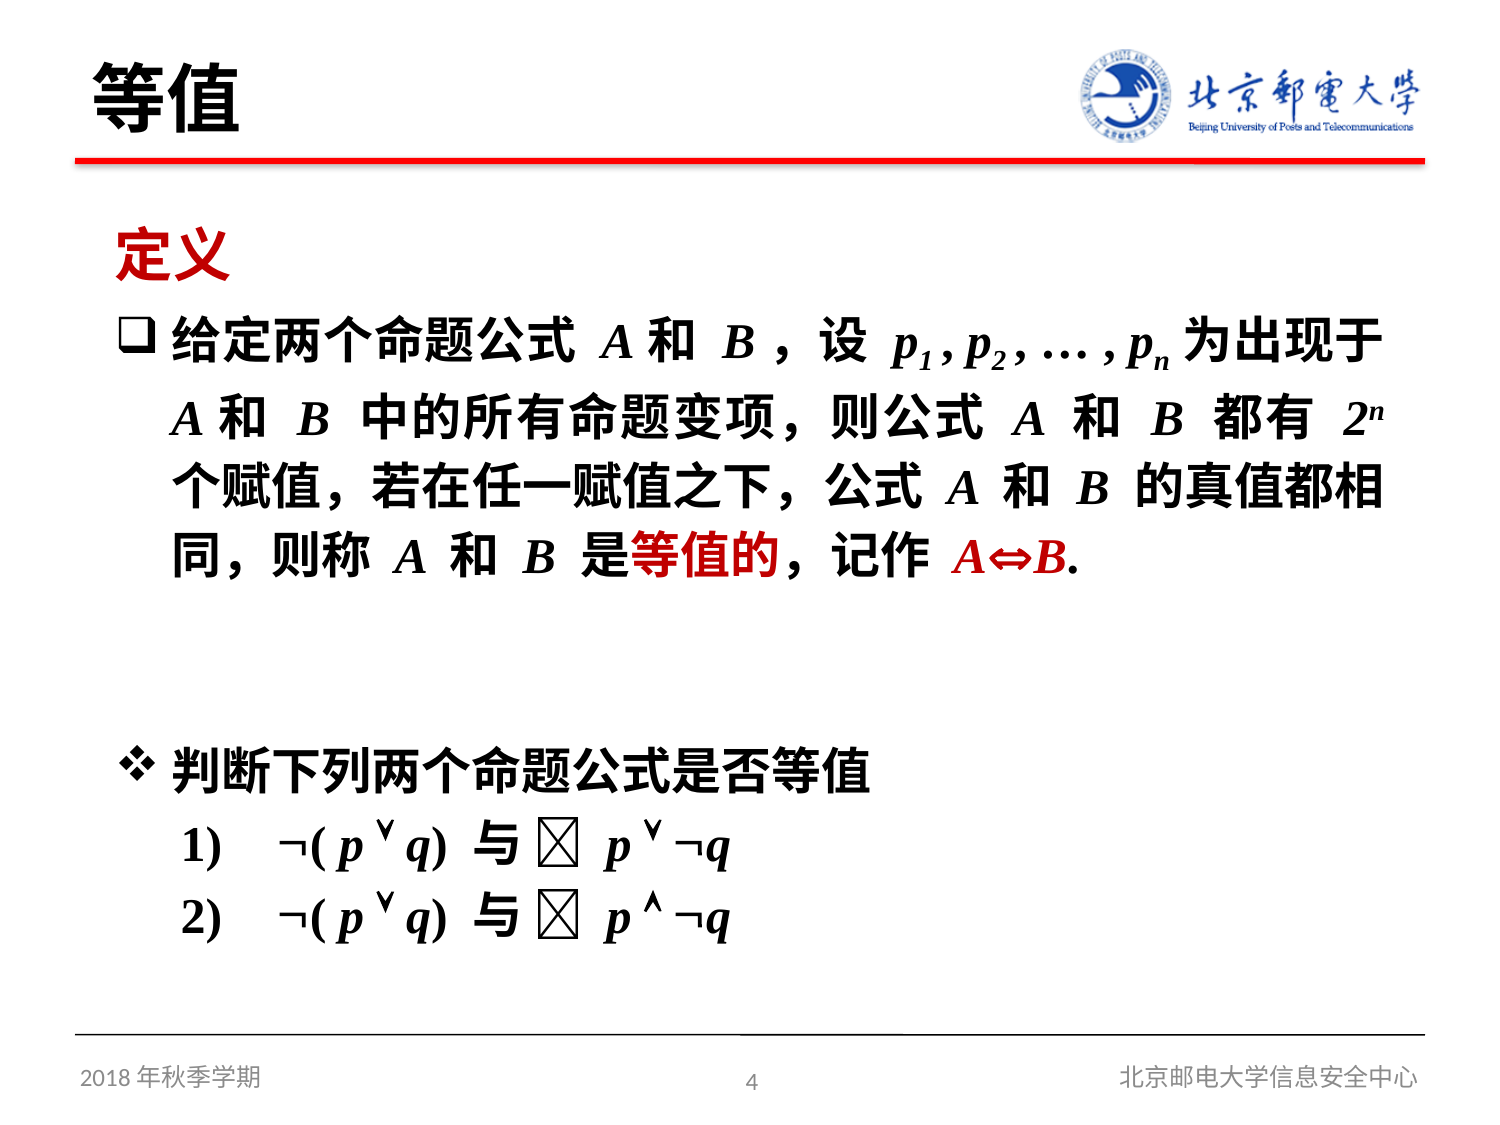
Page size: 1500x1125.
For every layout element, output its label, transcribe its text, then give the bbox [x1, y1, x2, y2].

list 定义 给定两个命题公式 A和 B，设 p1 , p2 , … , pn为出现于 A和 B 中的所有命题变项，则公式 A 和 B 都有 2n 个赋值，若在任一赋值之下，公式 A 和 B 的真值都相同，则称 A 和 B 是等值的，记作 AB. 判断下列两个命题公式是否等值 ( p  q) 与  p  q ( p  q) 与  p  q [99, 196, 1400, 1005]
title 等值 [76, 42, 1034, 150]
picture [1078, 49, 1425, 143]
slide_number 4 [577, 1050, 928, 1111]
footer 2018年秋季学期 [64, 1046, 432, 1107]
